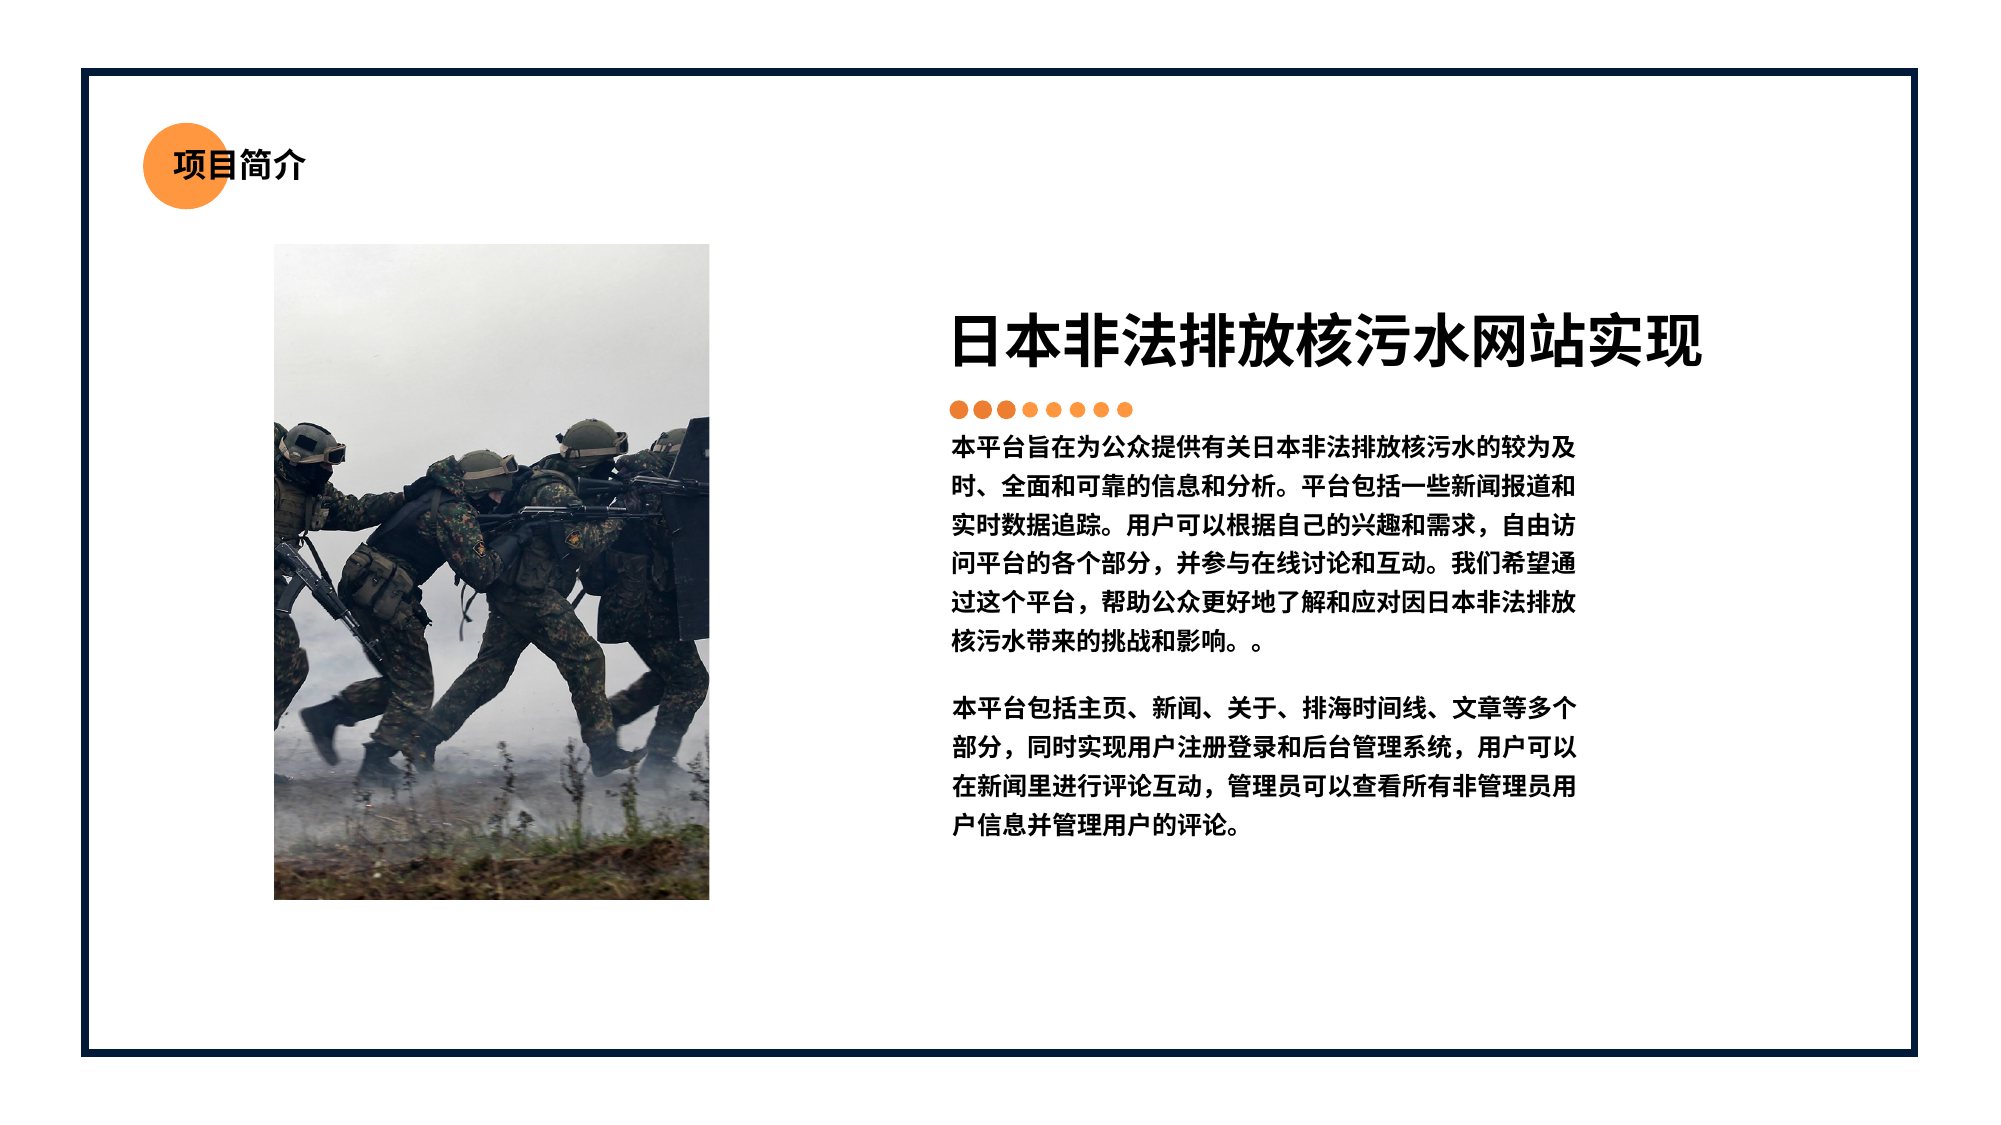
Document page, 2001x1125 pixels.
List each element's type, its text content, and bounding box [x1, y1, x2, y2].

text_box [931, 297, 1749, 848]
text_box 项目简介 [158, 136, 610, 192]
picture [273, 244, 710, 900]
text_box [143, 122, 221, 210]
